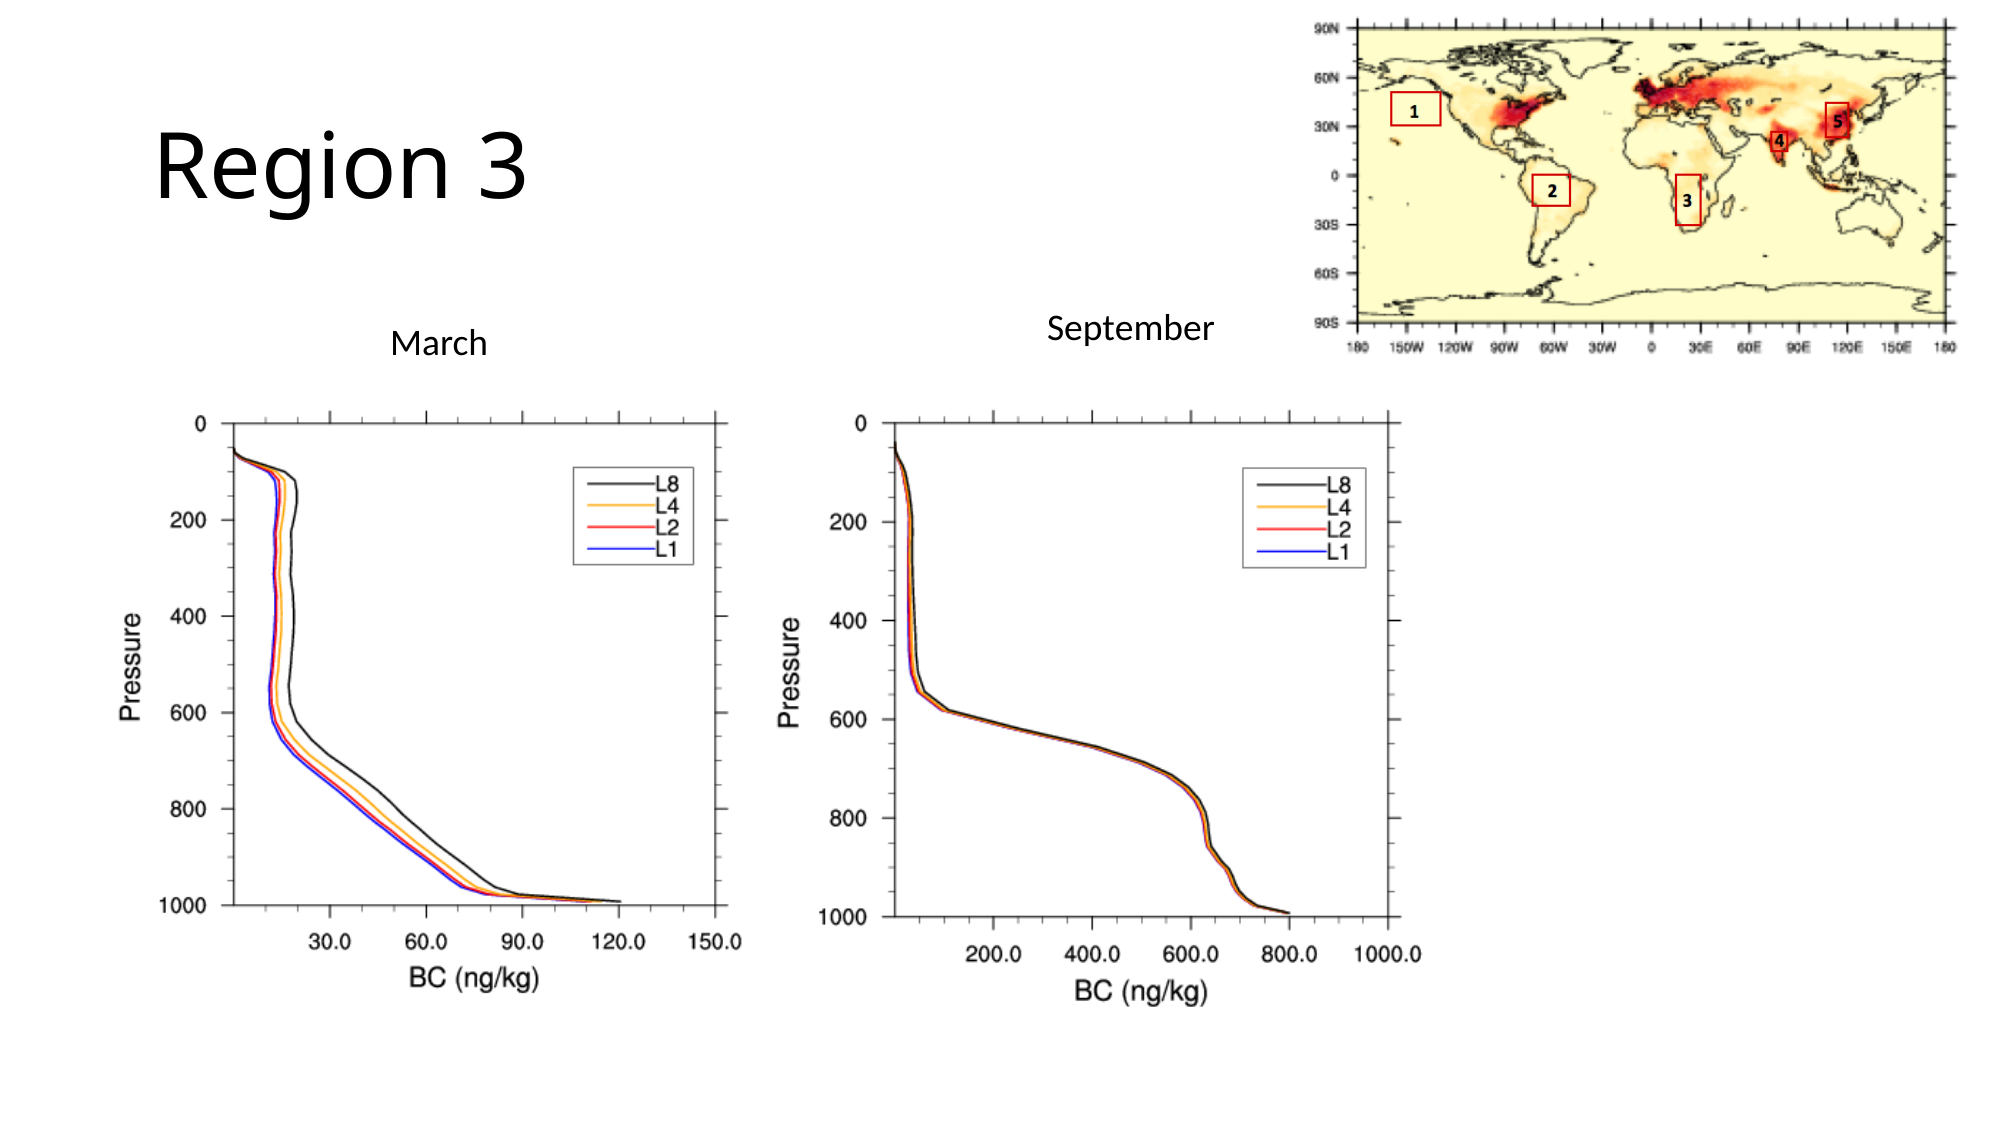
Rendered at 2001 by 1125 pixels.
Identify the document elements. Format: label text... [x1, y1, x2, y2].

text_box March [375, 310, 515, 371]
picture [93, 387, 1440, 1023]
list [1311, 15, 1964, 357]
title Region 3 [137, 59, 1311, 278]
text_box September [1032, 295, 1294, 356]
